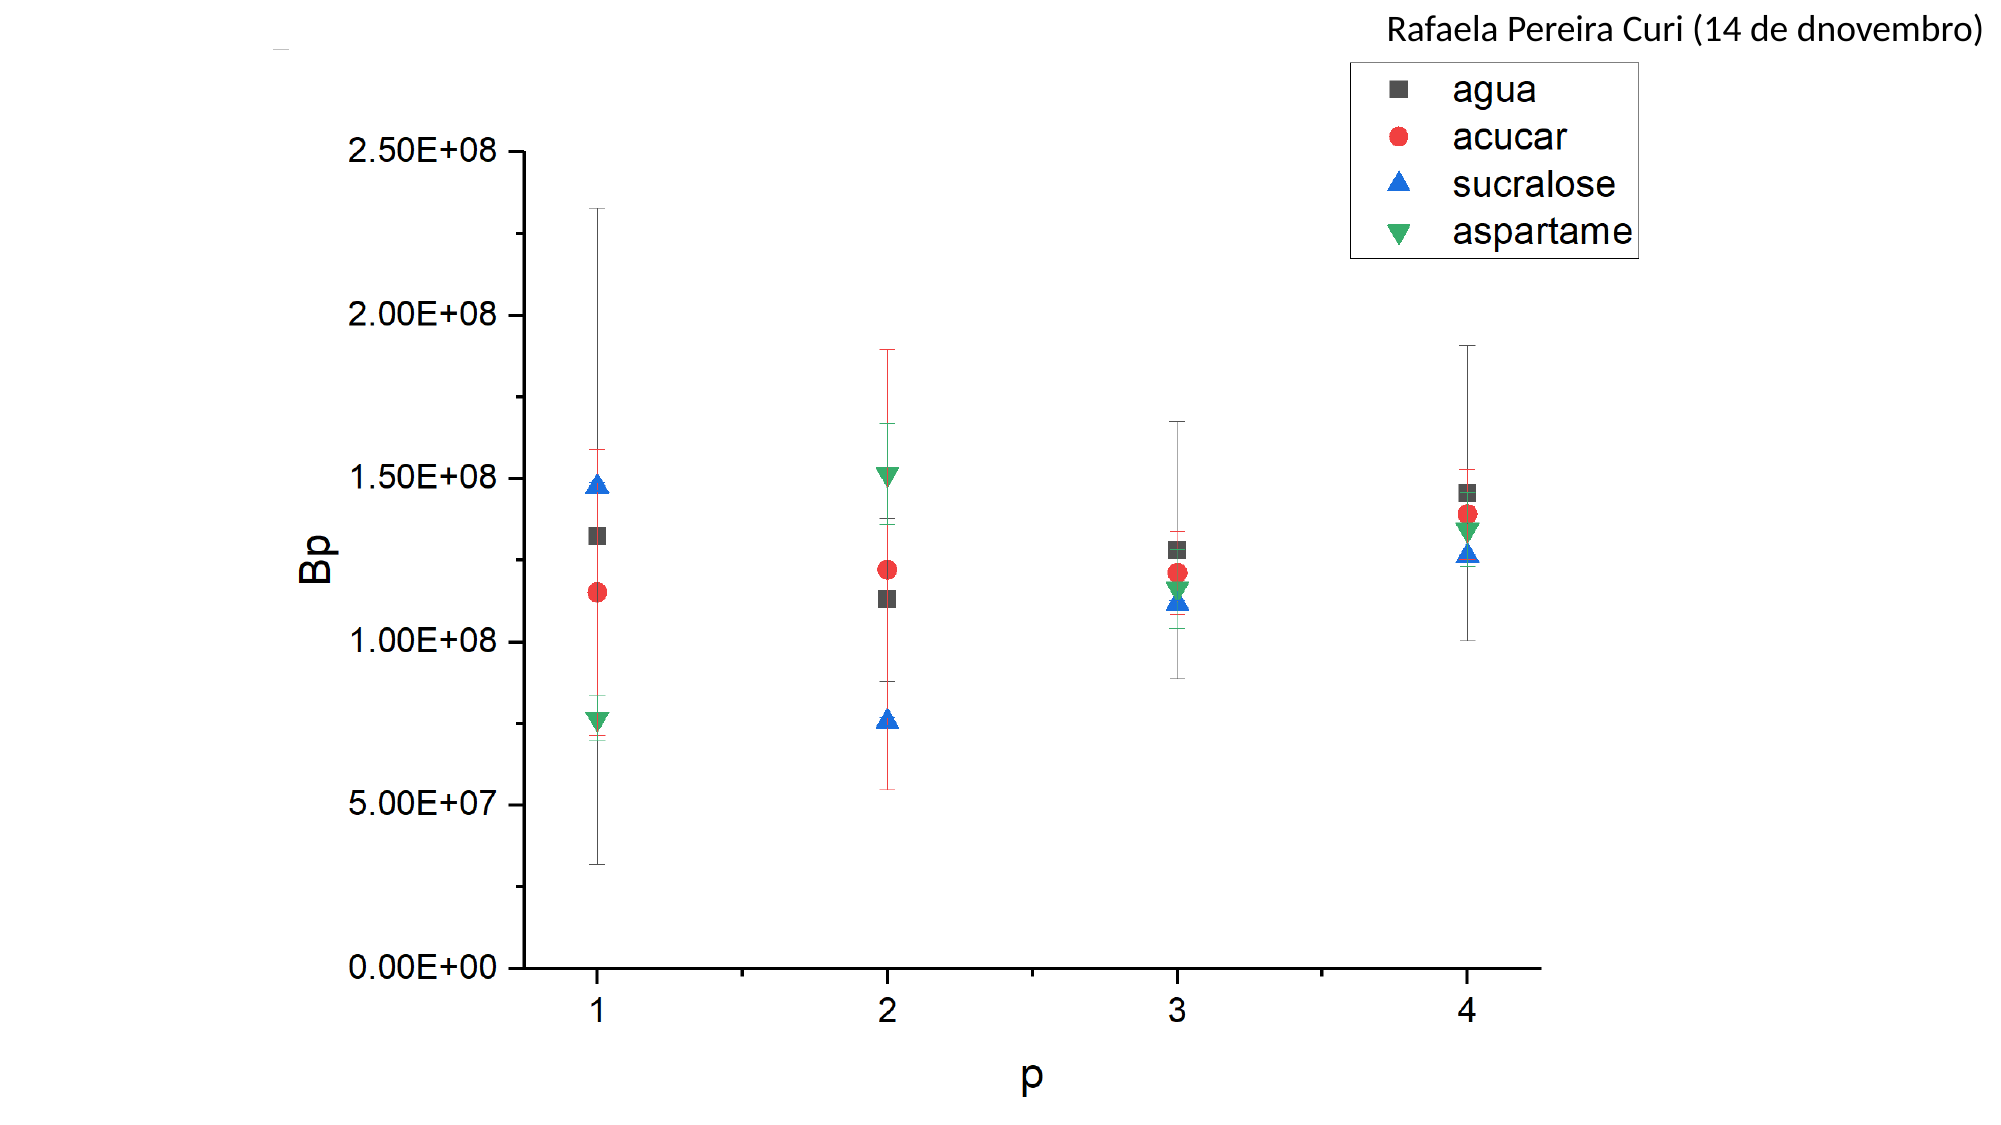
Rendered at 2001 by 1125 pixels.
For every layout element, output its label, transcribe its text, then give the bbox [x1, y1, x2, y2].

picture [273, 49, 1663, 1125]
title Rafaela Pereira Curi (14 de dnovembro) [83, 0, 2000, 59]
